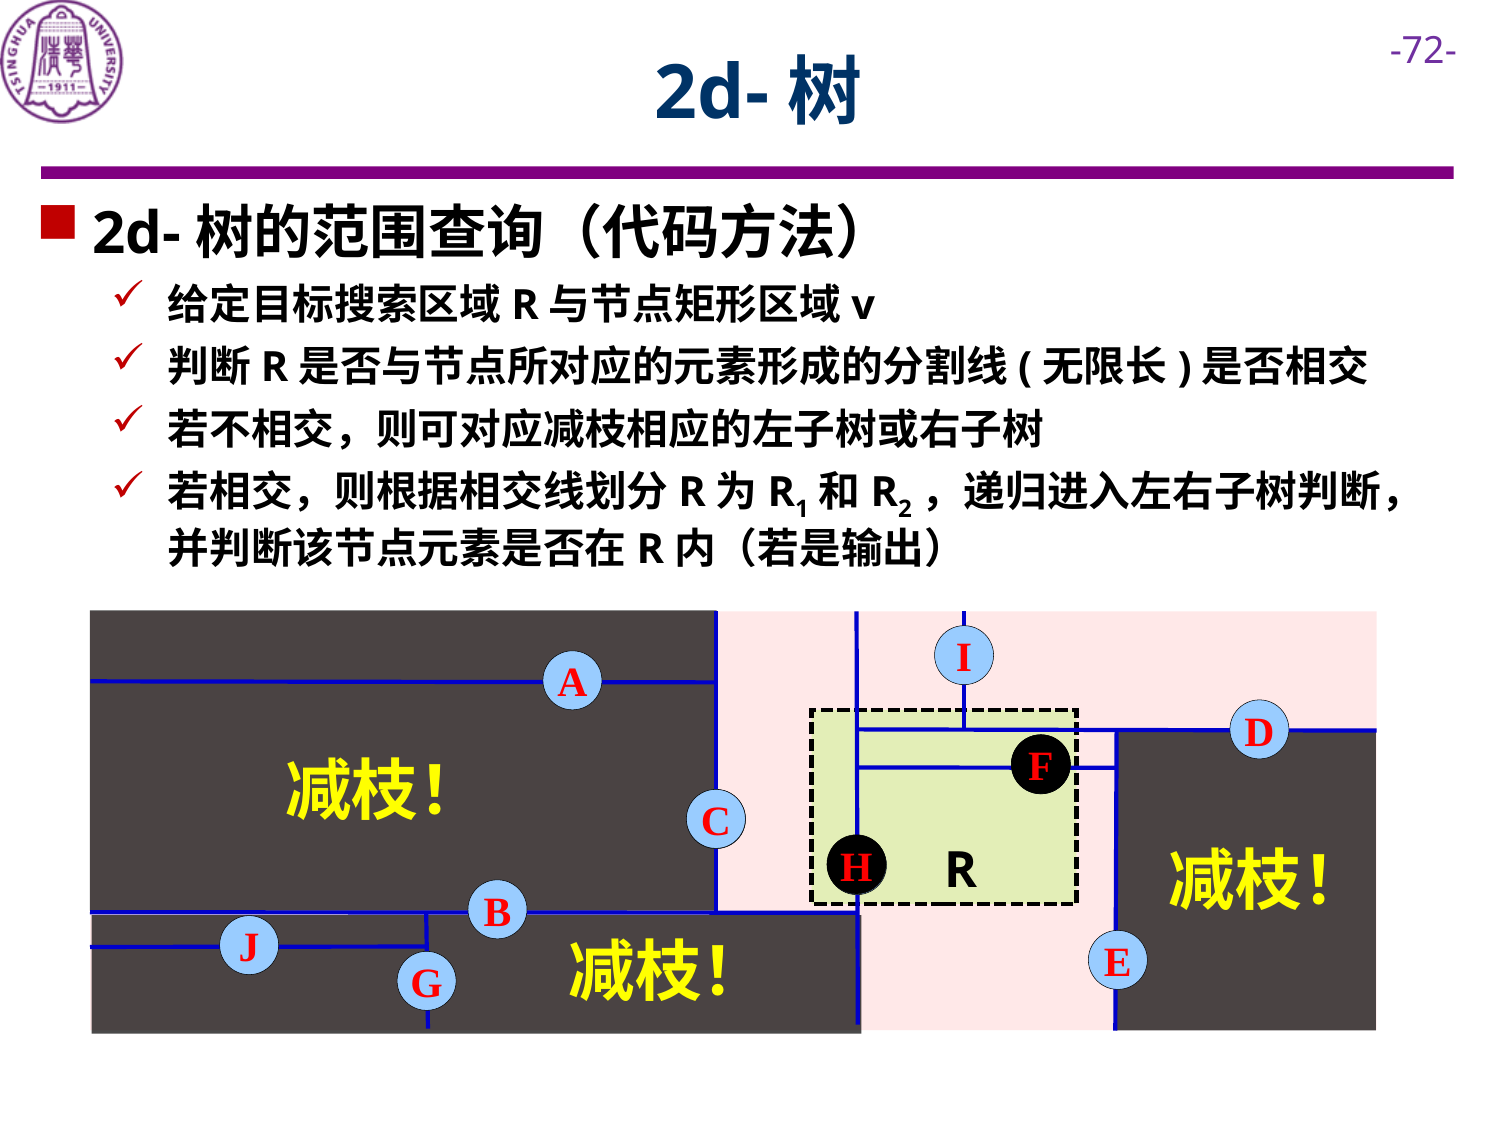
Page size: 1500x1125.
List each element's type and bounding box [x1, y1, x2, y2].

title [135, 13, 1383, 165]
text_box [21, 187, 1435, 1034]
picture [0, 0, 124, 124]
